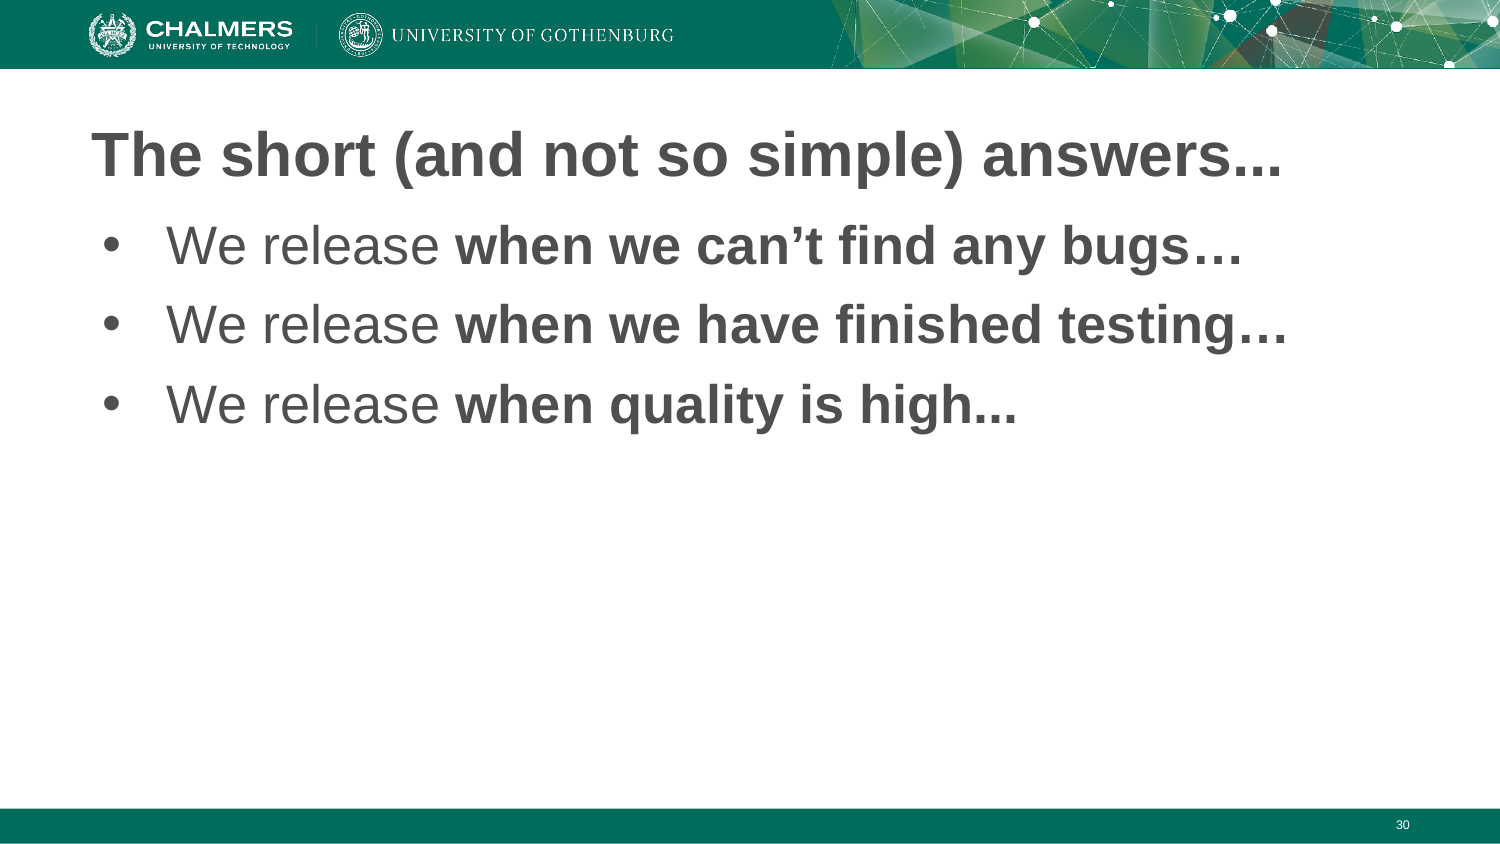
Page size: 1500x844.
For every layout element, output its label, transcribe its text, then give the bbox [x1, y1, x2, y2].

slide_number ‹#› [1074, 809, 1425, 844]
picture [64, 0, 696, 85]
list We release when we can’t find any bugs… We release when we have finished testing… We release when quality is high... [76, 210, 1425, 782]
title The short (and not so simple) answers... [76, 100, 1425, 210]
picture [759, 0, 1500, 68]
